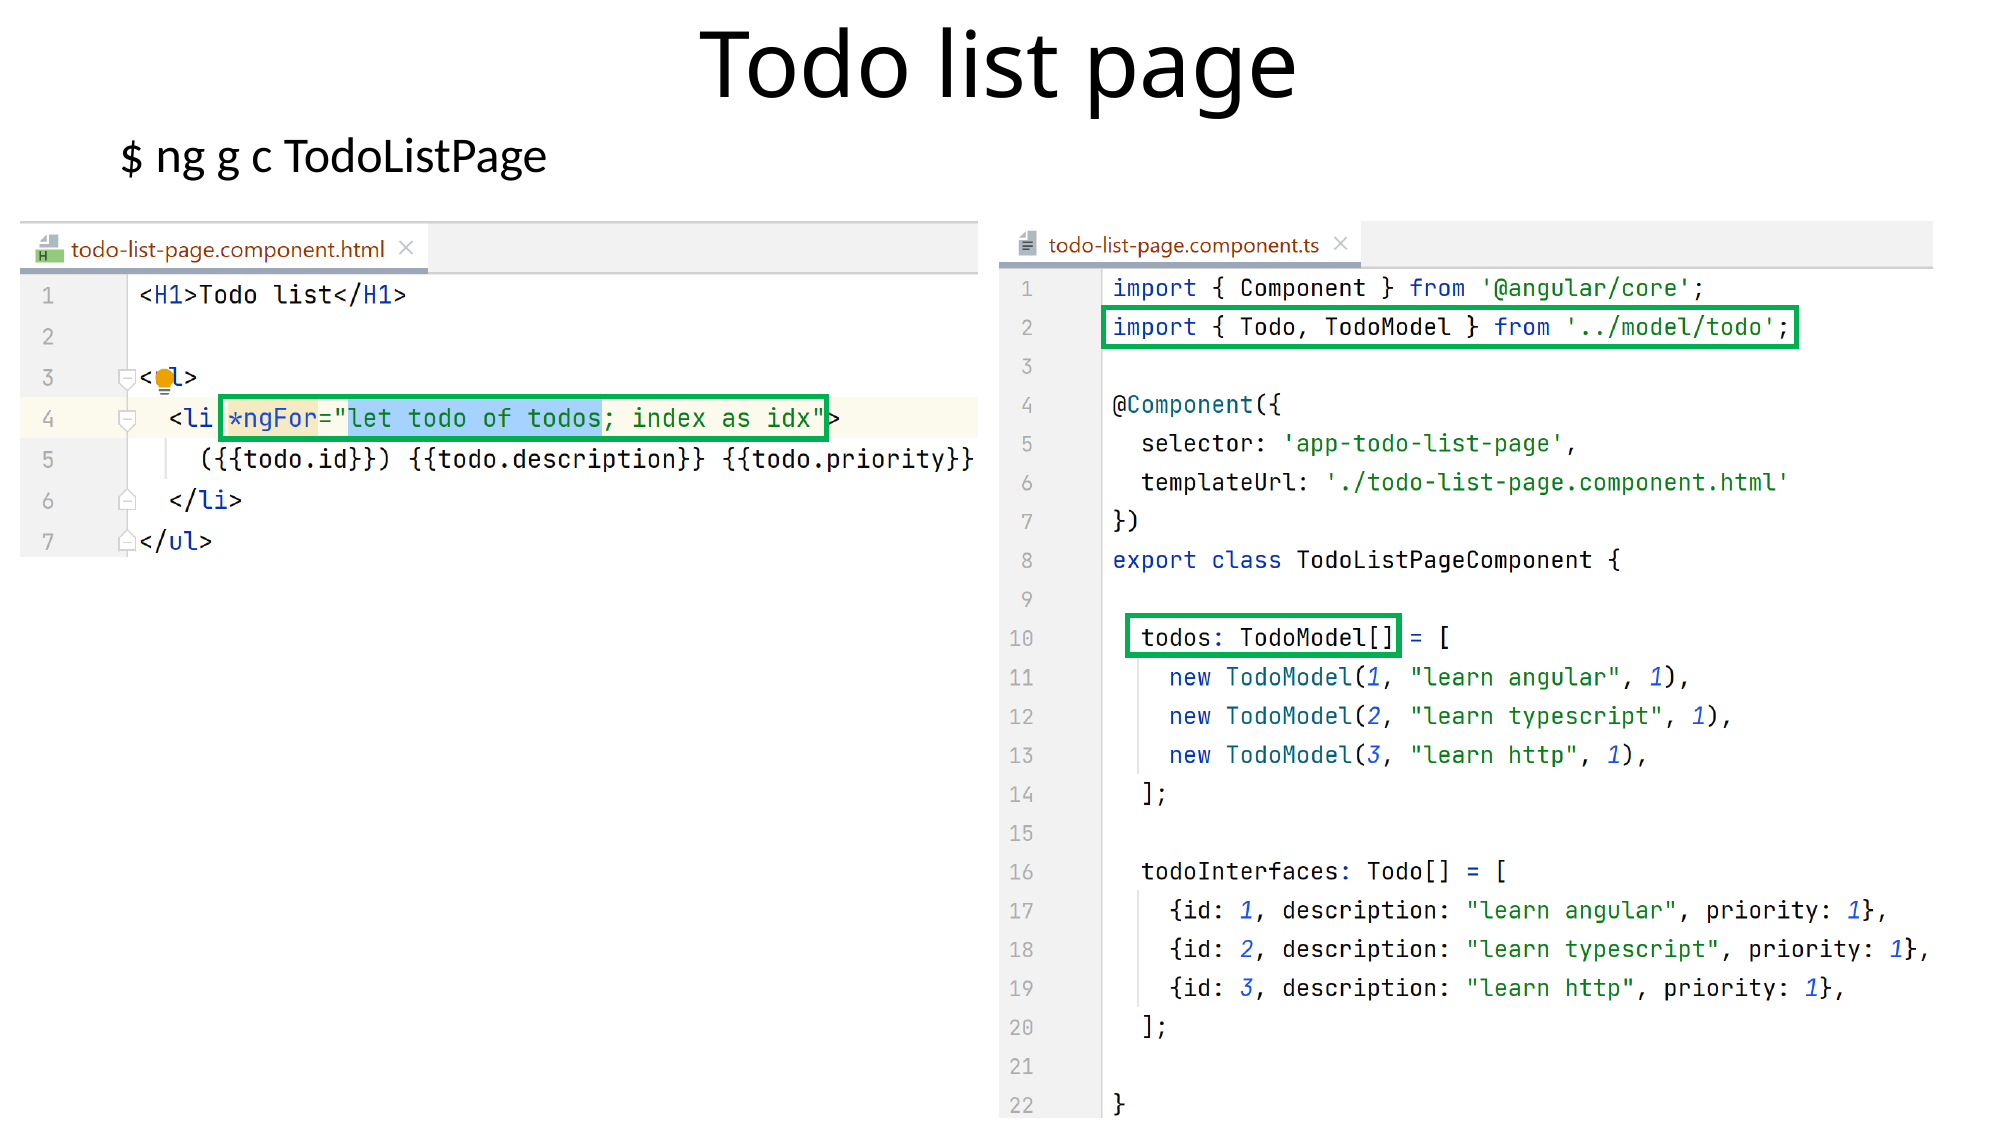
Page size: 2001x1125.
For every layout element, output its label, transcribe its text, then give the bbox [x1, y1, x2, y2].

picture [20, 221, 978, 557]
picture [999, 221, 1933, 1118]
text_box $ ng g c TodoListPage [104, 115, 563, 190]
title Todo list page [137, 10, 1863, 126]
